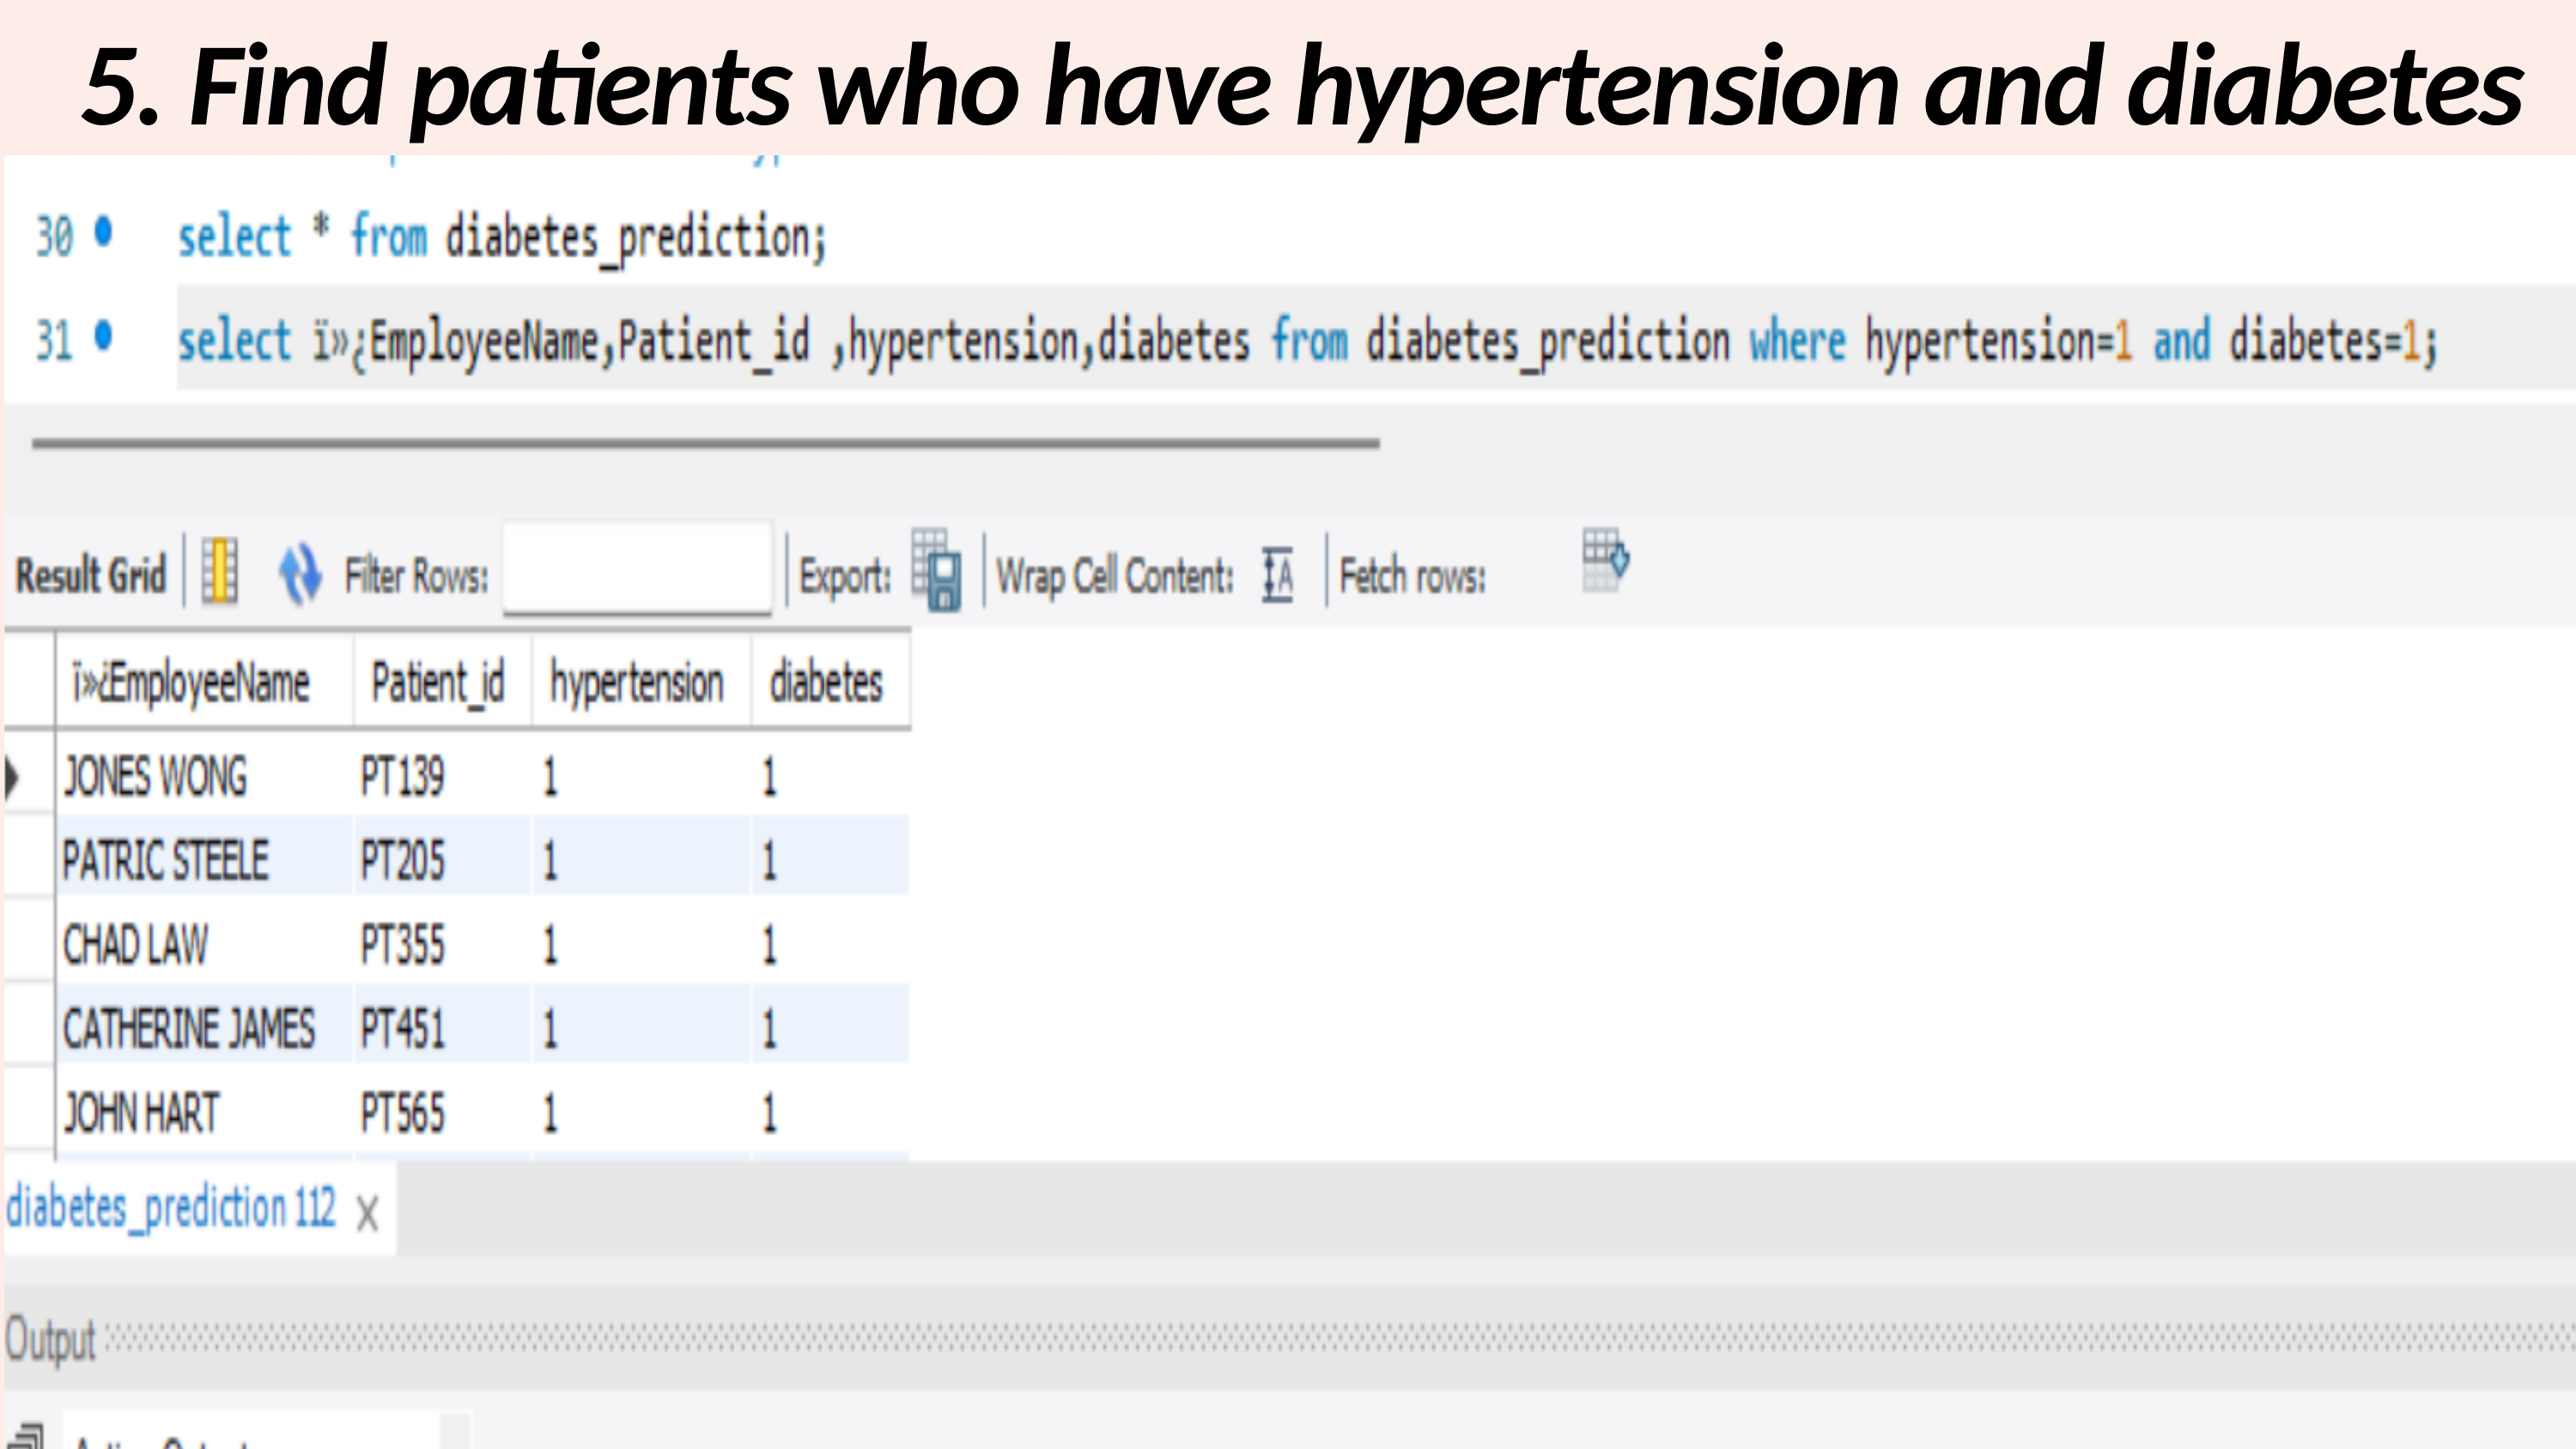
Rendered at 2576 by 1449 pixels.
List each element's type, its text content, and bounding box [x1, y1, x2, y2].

title 5. Find patients who have hypertension and diabetes [0, 0, 2576, 156]
picture [4, 155, 2576, 1449]
